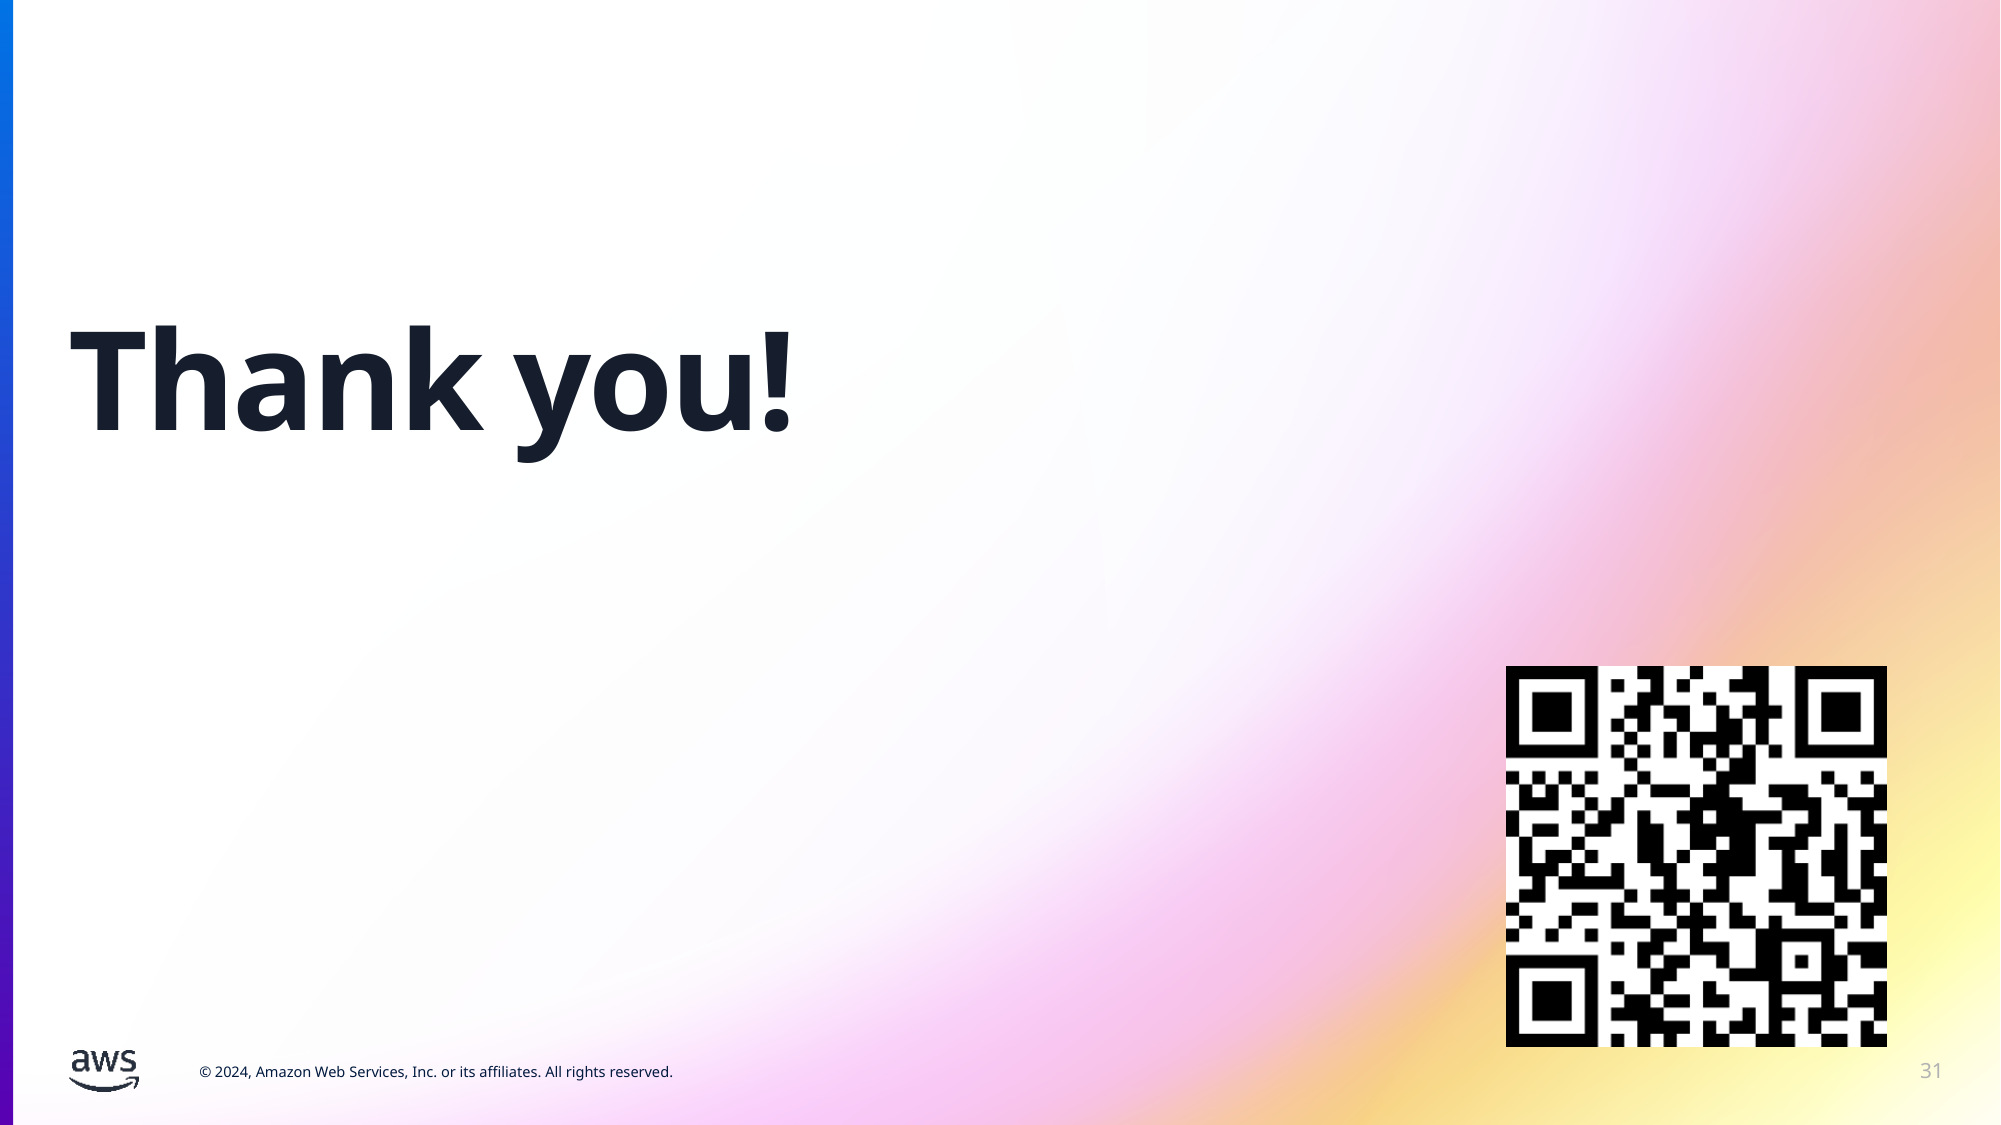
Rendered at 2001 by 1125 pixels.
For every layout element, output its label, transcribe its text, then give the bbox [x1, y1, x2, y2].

slide_number 31 [1493, 1041, 1944, 1102]
picture [13, 0, 2001, 1125]
